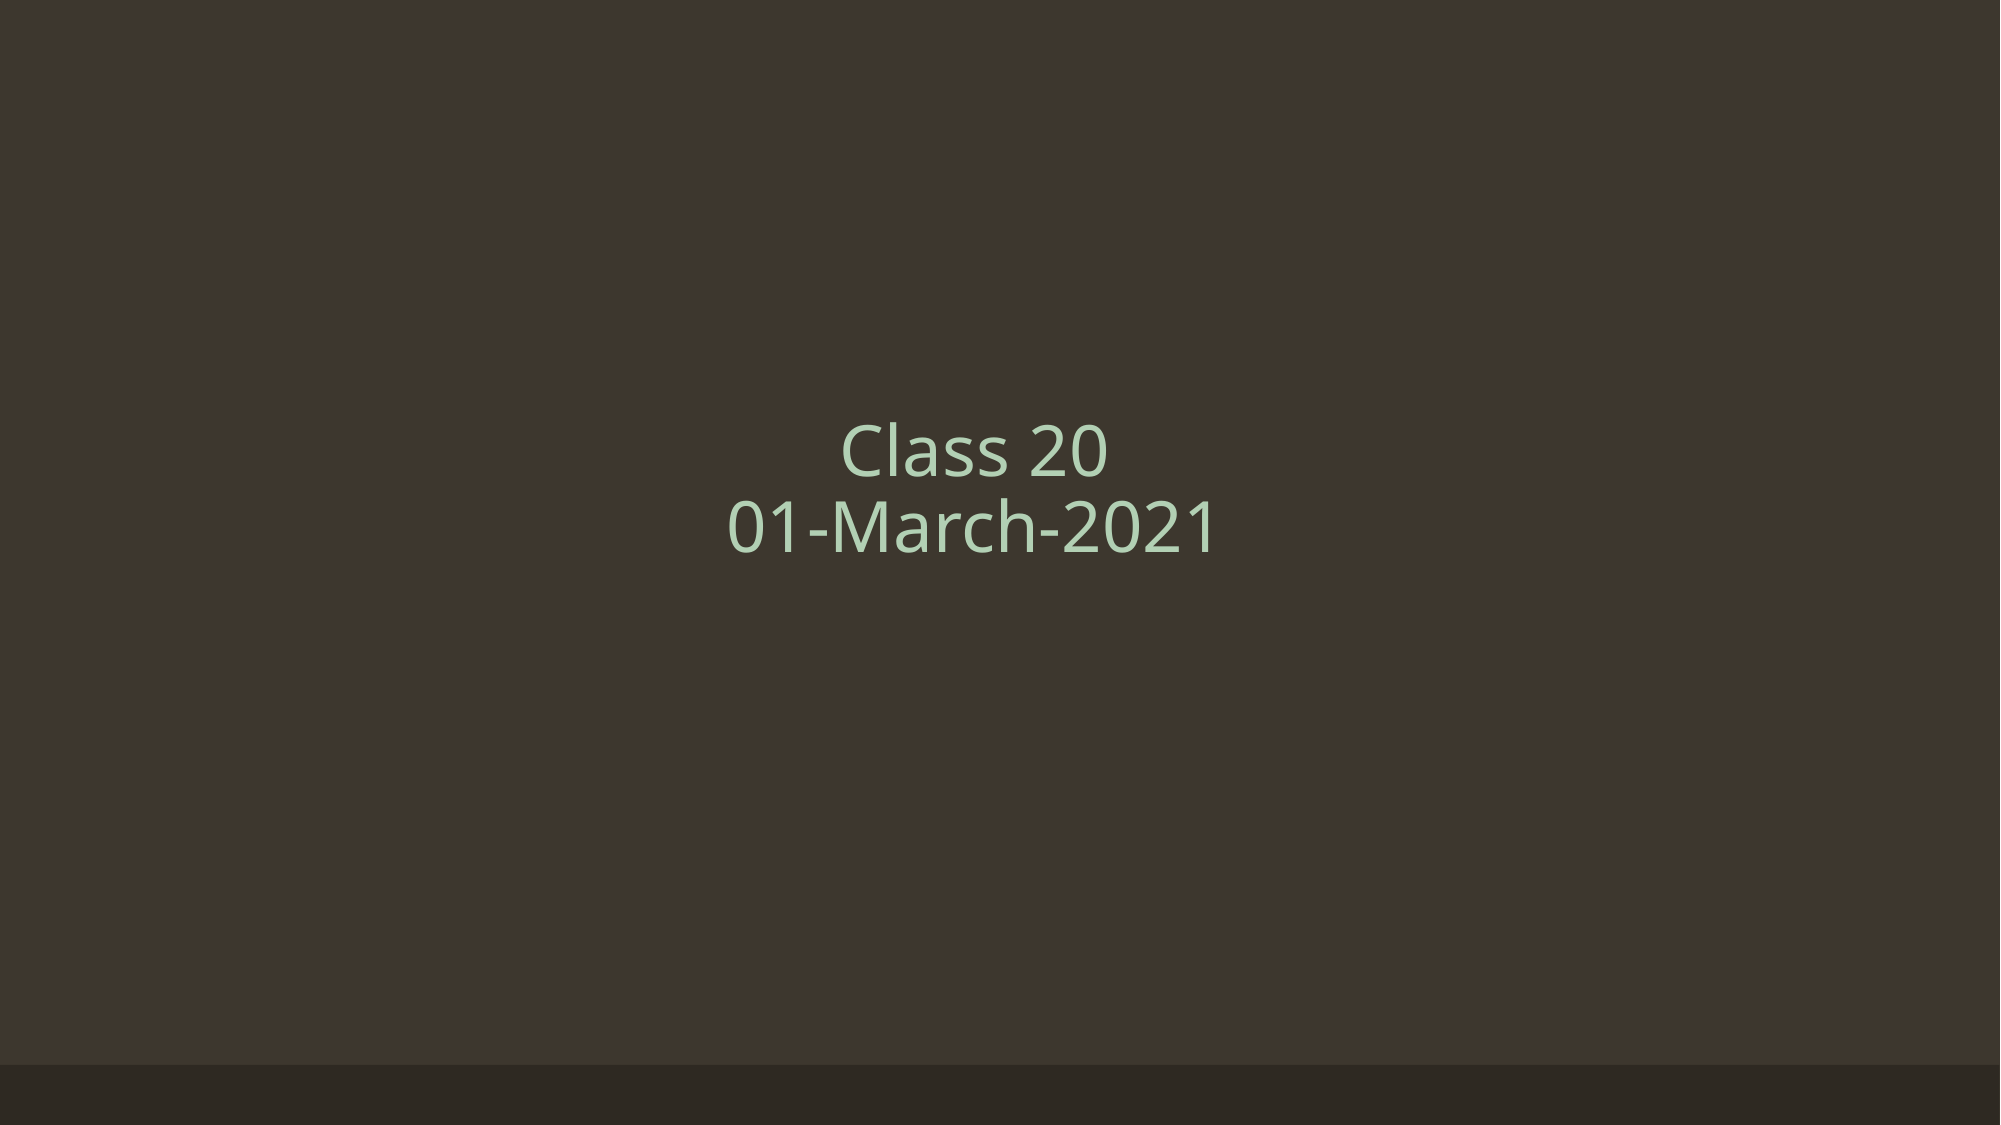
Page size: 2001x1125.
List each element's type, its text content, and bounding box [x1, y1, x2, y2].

title Class 20 01-March-2021 [112, 387, 1838, 576]
